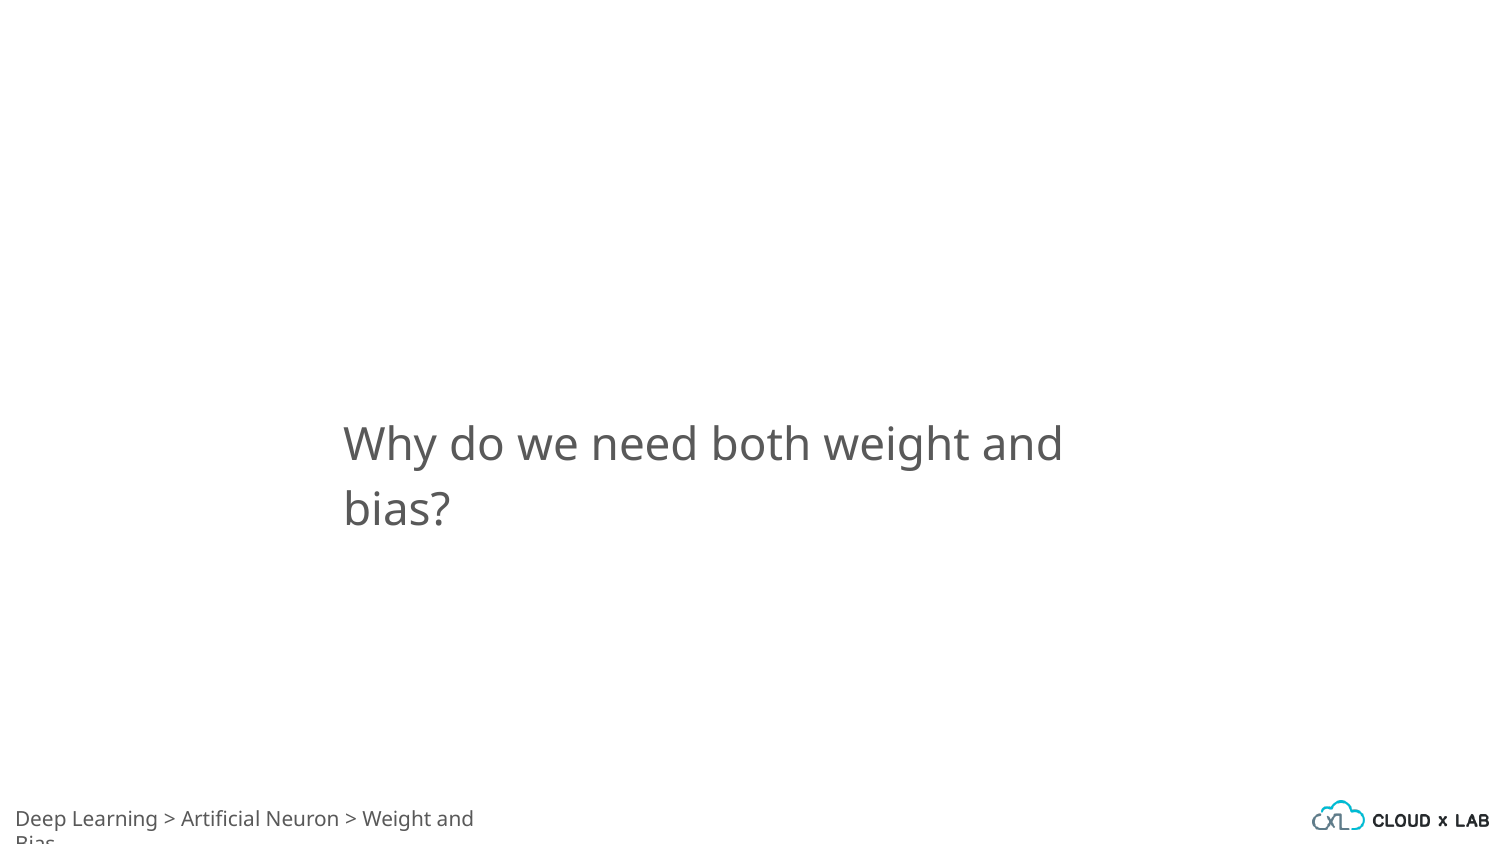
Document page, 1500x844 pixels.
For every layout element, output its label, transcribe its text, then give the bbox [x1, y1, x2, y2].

text_box Deep Learning > Artificial Neuron > Weight and Bias [0, 790, 516, 836]
picture [1312, 800, 1490, 830]
text_box Why do we need both weight and bias? [328, 390, 1172, 454]
